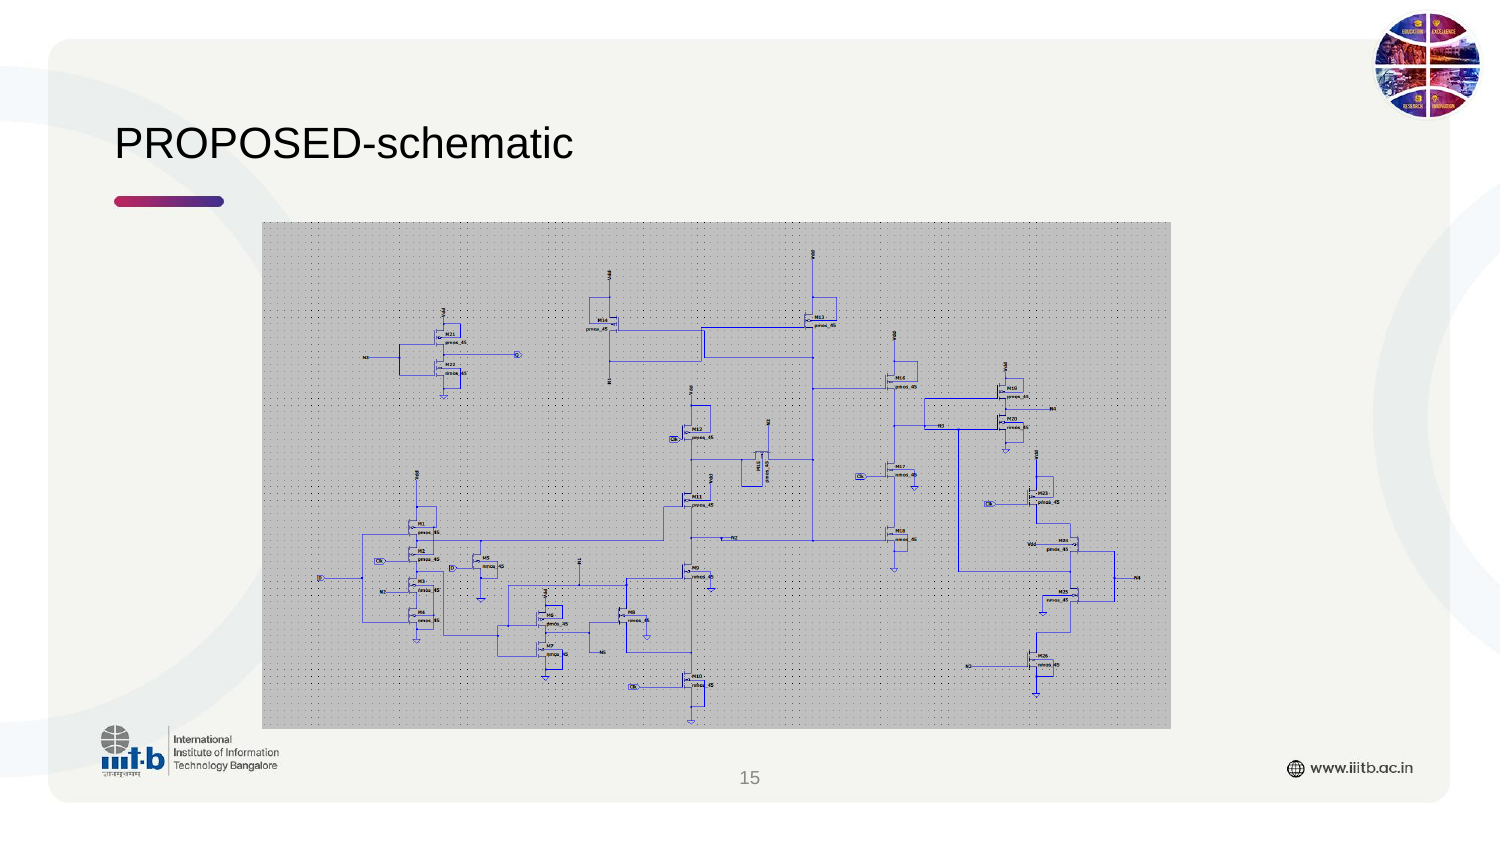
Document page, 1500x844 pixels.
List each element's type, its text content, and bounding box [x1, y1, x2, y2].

title PROPOSED-schematic [103, 91, 1397, 198]
picture [0, 0, 1500, 844]
slide_number ‹#› [715, 754, 785, 799]
